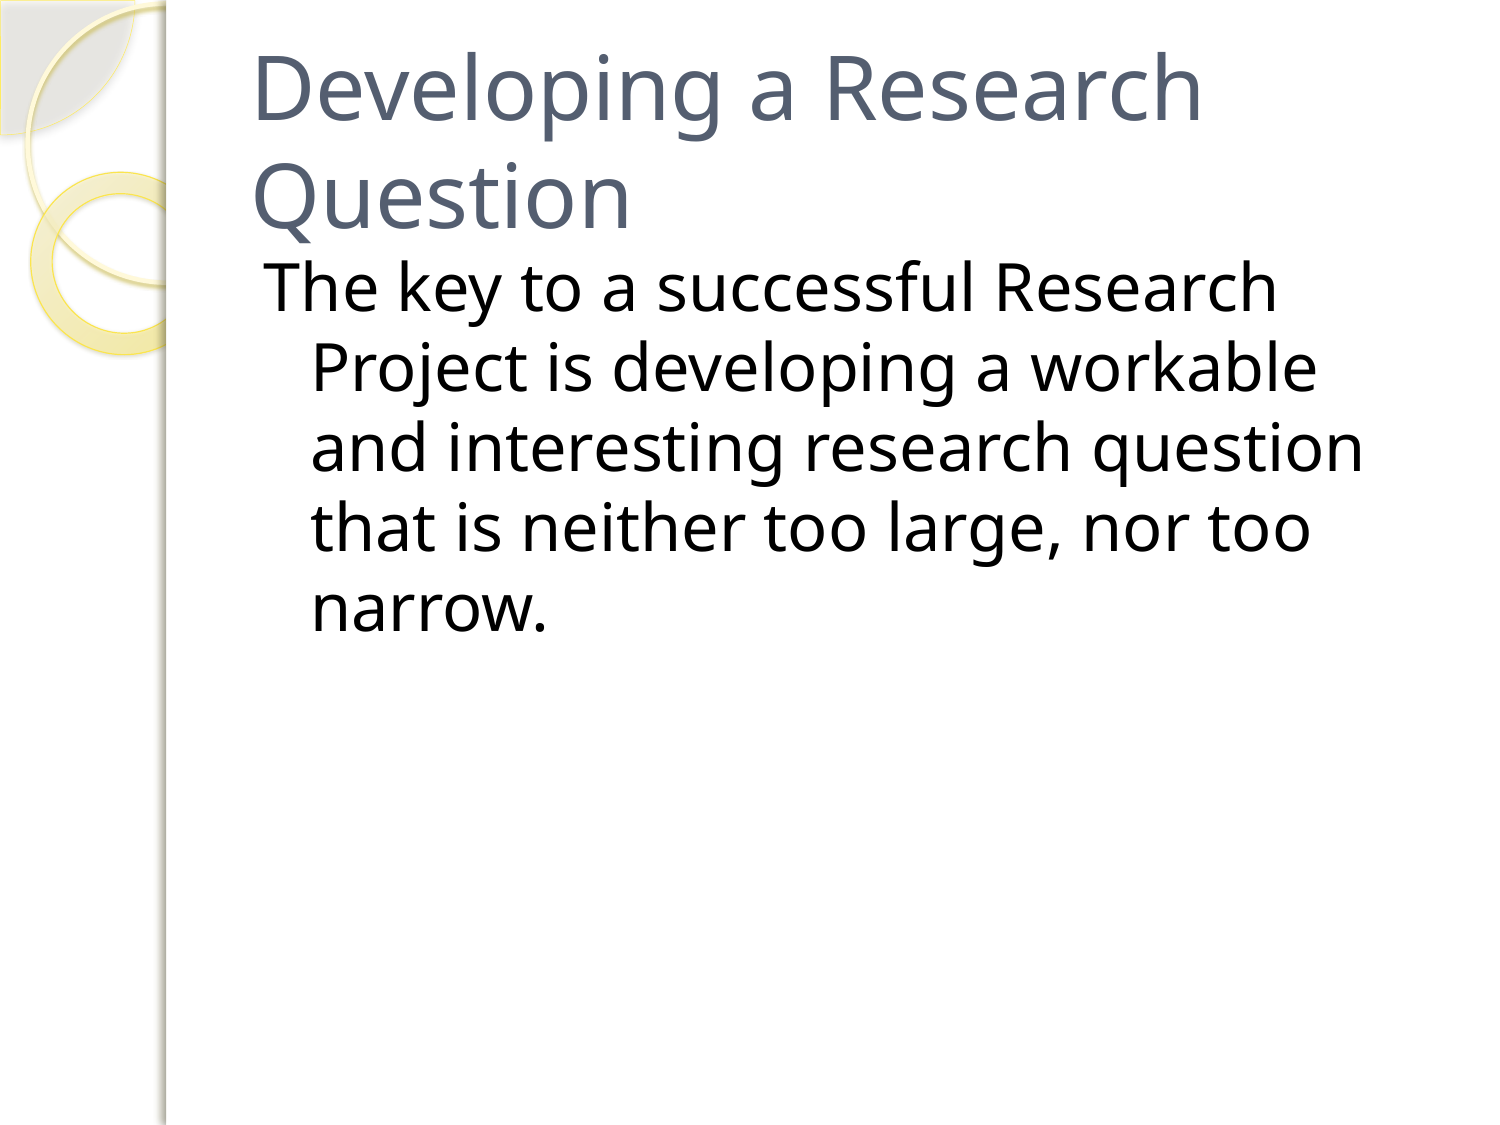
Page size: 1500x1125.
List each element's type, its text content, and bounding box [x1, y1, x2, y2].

list The key to a successful Research Project is developing a workable and interesting research question that is neither too large, nor too narrow. [235, 237, 1466, 1025]
title Developing a Research Question [235, 45, 1466, 233]
